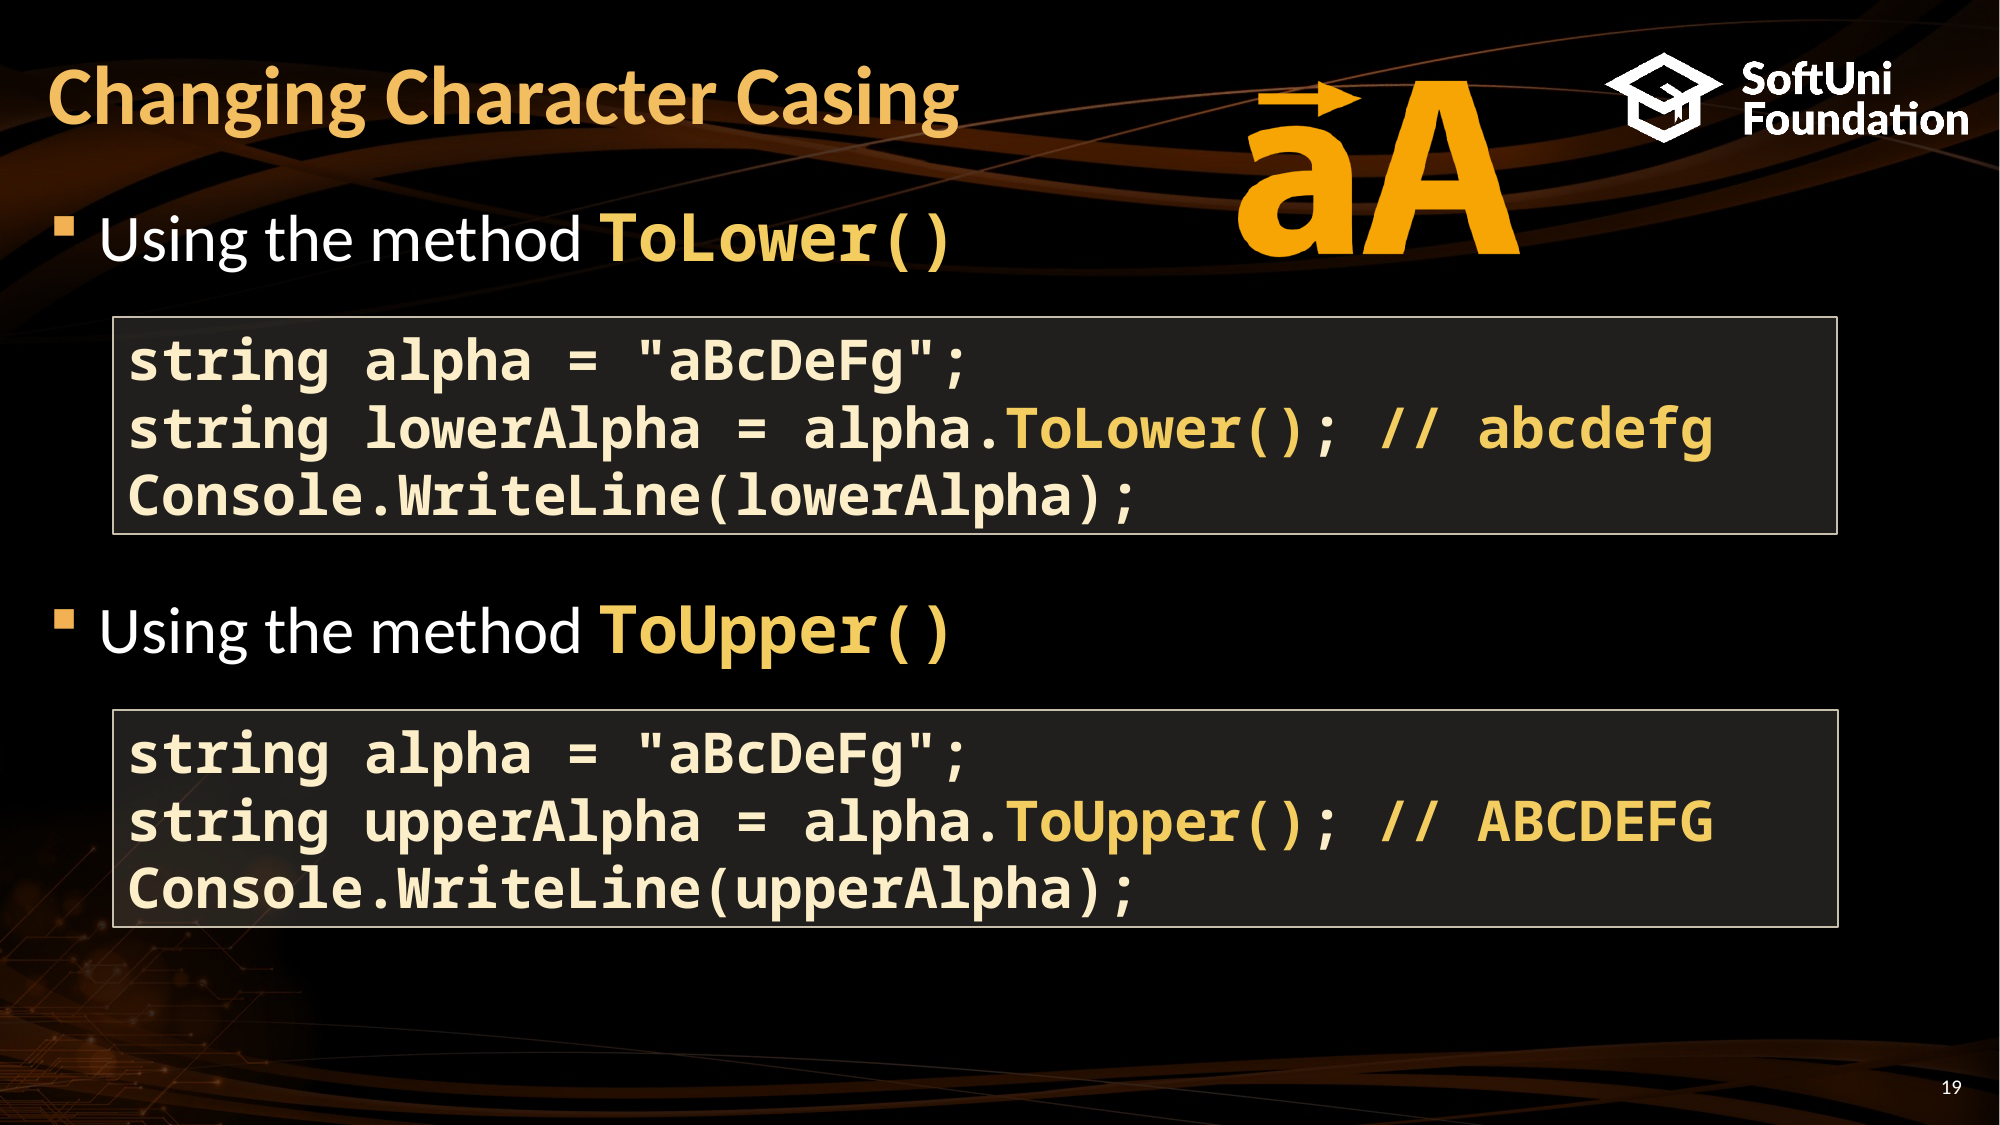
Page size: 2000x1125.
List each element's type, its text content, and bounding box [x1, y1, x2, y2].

text_box string alpha = "aBcDeFg"; string lowerAlpha = alpha.ToLower(); // abcdefg Console.WriteLine(lowerAlpha); [113, 316, 1838, 535]
title Changing Character Casing [30, 6, 1602, 189]
text_box string alpha = "aBcDeFg"; string upperAlpha = alpha.ToUpper(); // ABCDEFG Console.WriteLine(upperAlpha); [113, 709, 1838, 927]
list Using the method ToLower() Using the method ToUpper() [31, 188, 1968, 1103]
slide_number 19 [1897, 1070, 1968, 1103]
picture [0, 0, 2000, 1125]
